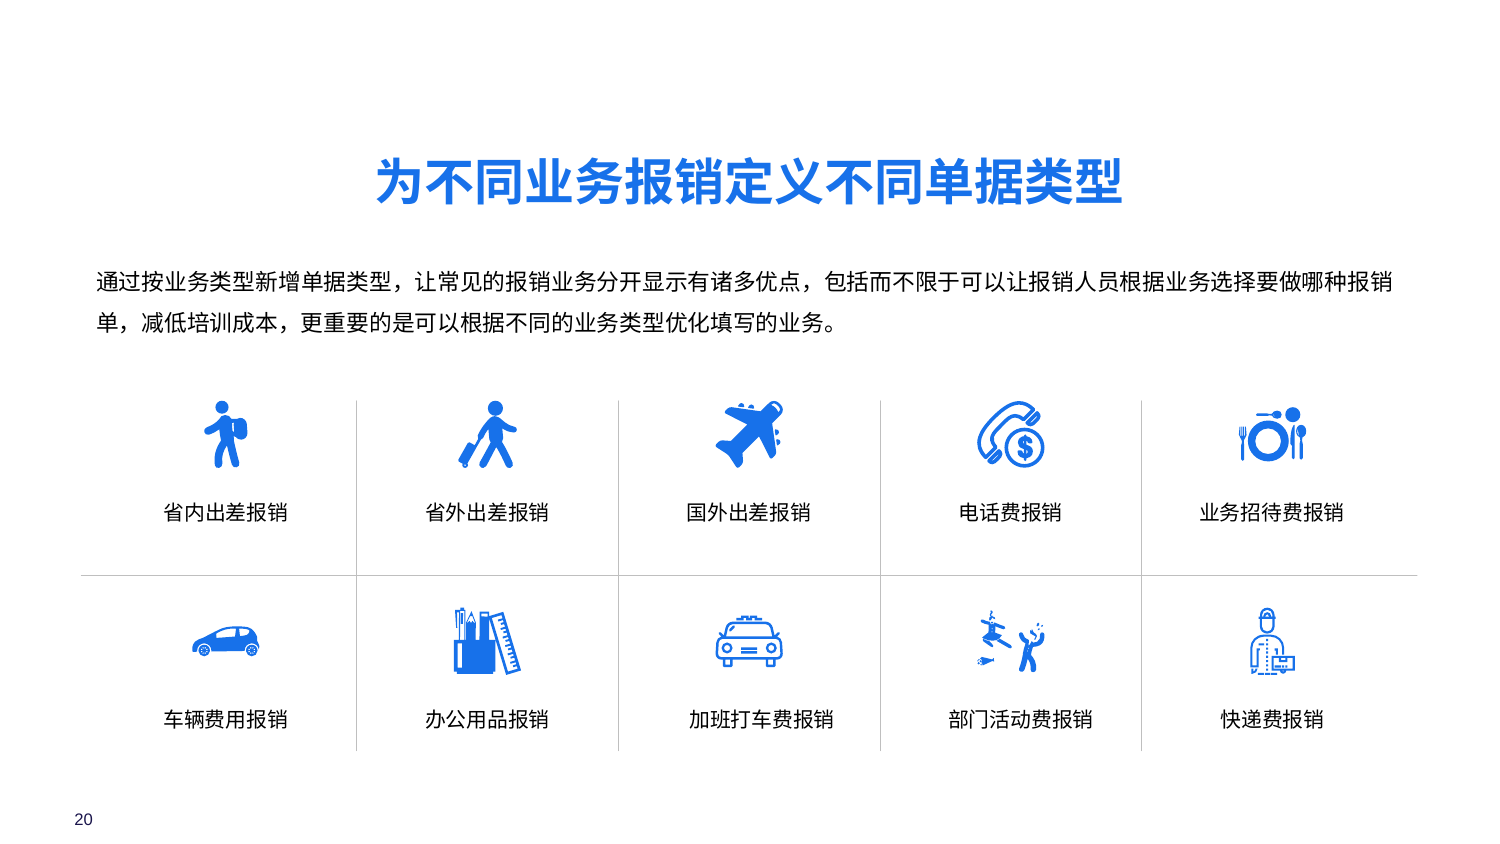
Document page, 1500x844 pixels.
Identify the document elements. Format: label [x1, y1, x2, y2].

text_box [80, 138, 1418, 752]
